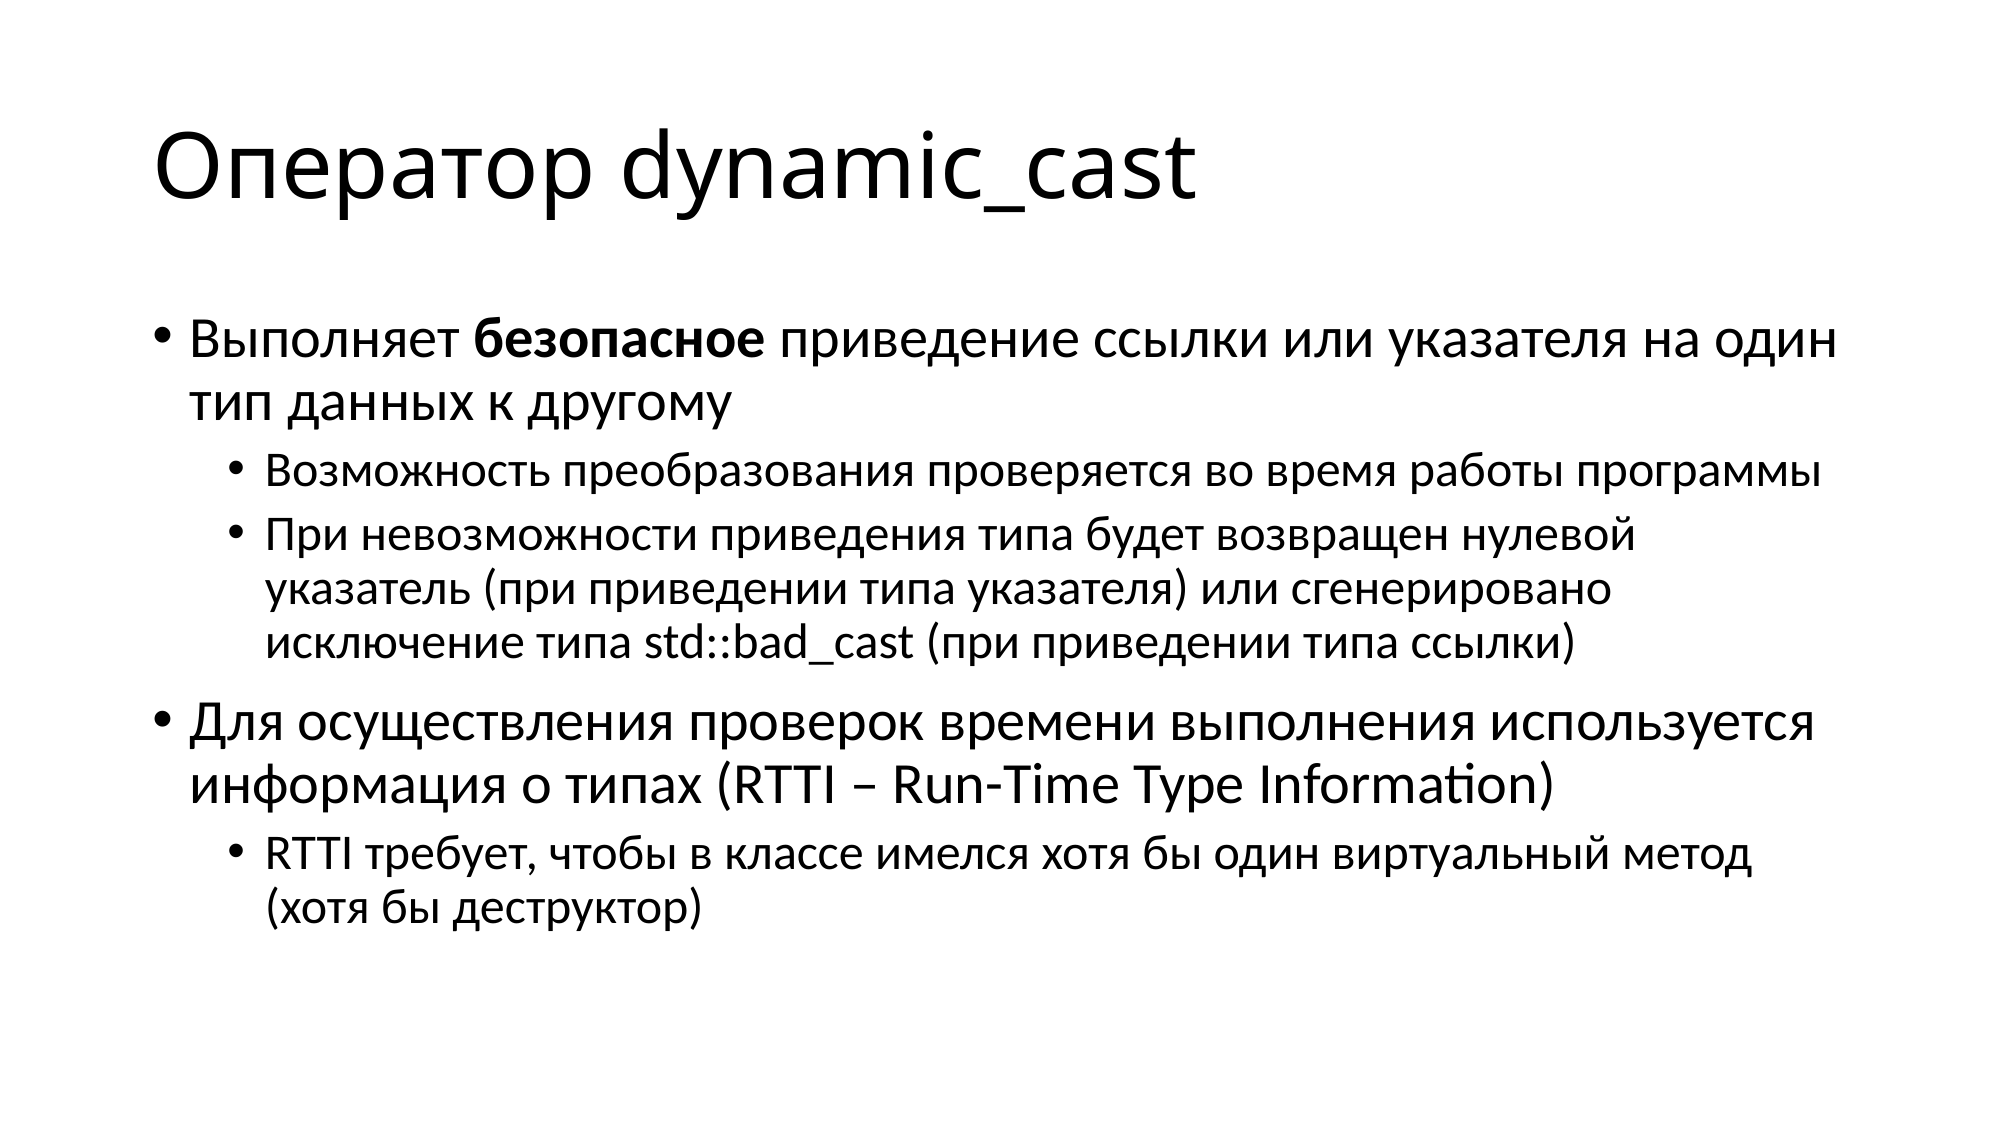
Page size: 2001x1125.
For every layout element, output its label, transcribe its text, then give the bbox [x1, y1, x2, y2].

list Выполняет безопасное приведение ссылки или указателя на один тип данных к другому Возможность преобразования проверяется во время работы программы При невозможности приведения типа будет возвращен нулевой указатель (при приведении типа указателя) или сгенерировано исключение типа std::bad_cast (при приведении типа ссылки) Для осуществления проверок времени выполнения используется информация о типах (RTTI – Run-Time Type Information) RTTI требует, чтобы в классе имелся хотя бы один виртуальный метод (хотя бы деструктор) [137, 299, 1863, 1014]
title Оператор dynamic_cast [137, 59, 1863, 278]
